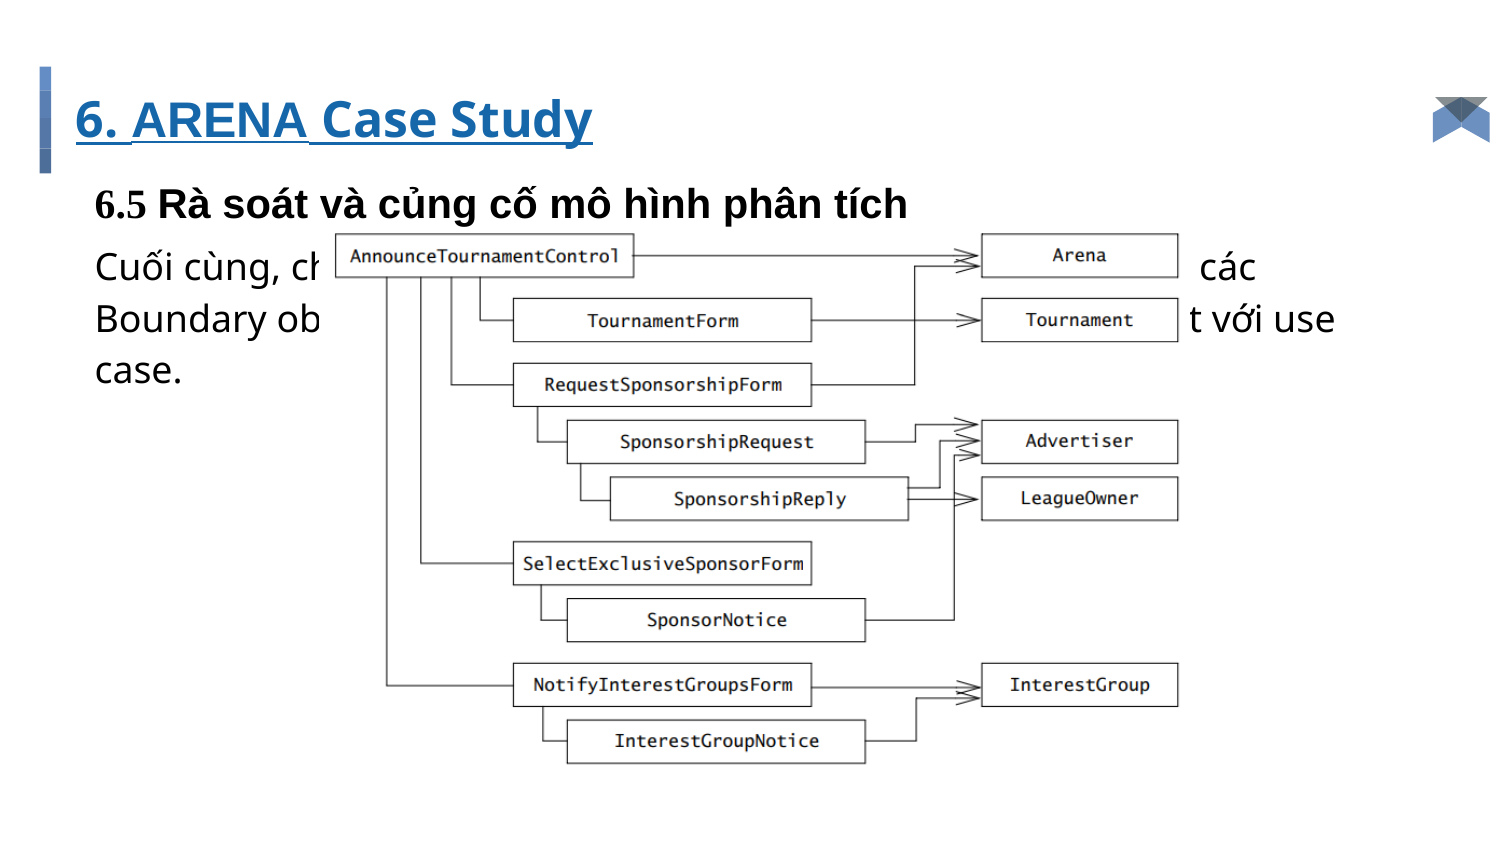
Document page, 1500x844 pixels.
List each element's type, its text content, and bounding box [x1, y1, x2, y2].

title 6. ARENA Case Study [60, 72, 1449, 167]
picture [319, 230, 1190, 774]
list Cuối cùng, chúng ta vẽ một biểu đồ lớp mô tả các liên kết giữa các Boundary objects, điều khiển và thực thể đã chọn được liên kết với use case. [60, 221, 1449, 782]
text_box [1438, 91, 1485, 149]
subtitle 6.5 Rà soát và củng cố mô hình phân tích [60, 167, 1449, 219]
